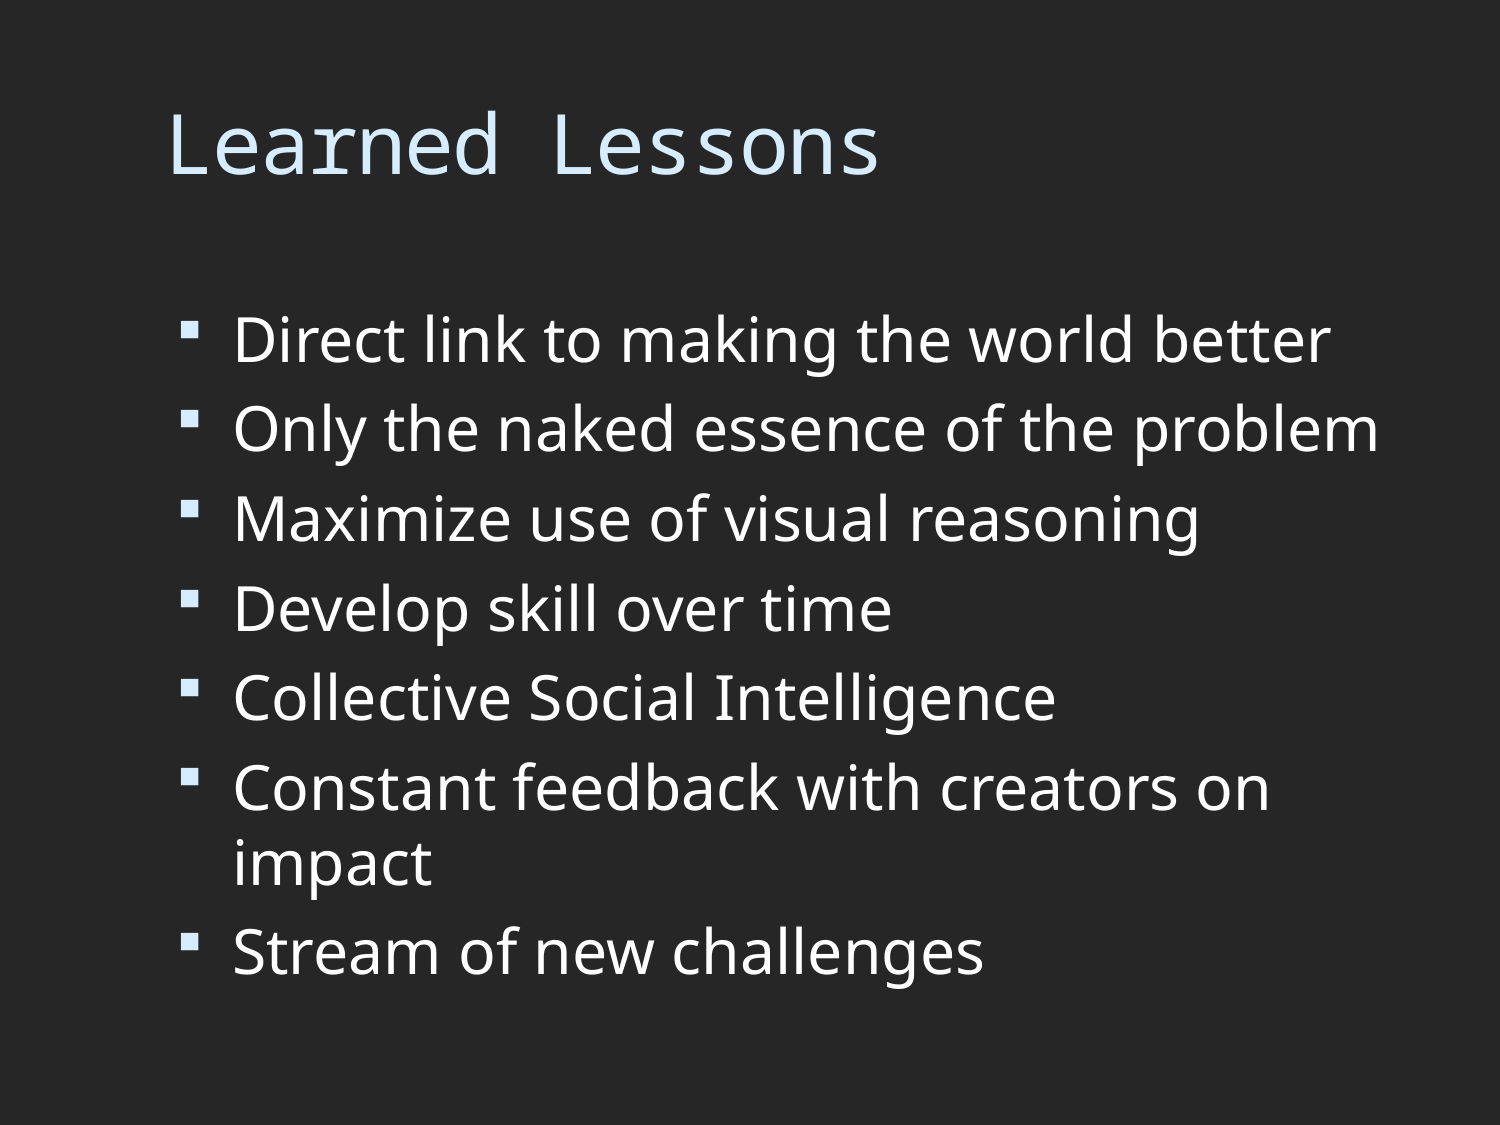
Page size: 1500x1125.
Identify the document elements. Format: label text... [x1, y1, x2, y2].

list Direct link to making the world better Only the naked essence of the problem Maximize use of visual reasoning Develop skill over time Collective Social Intelligence Constant feedback with creators on impact Stream of new challenges [150, 292, 1425, 1043]
title Learned Lessons [150, 83, 1425, 234]
